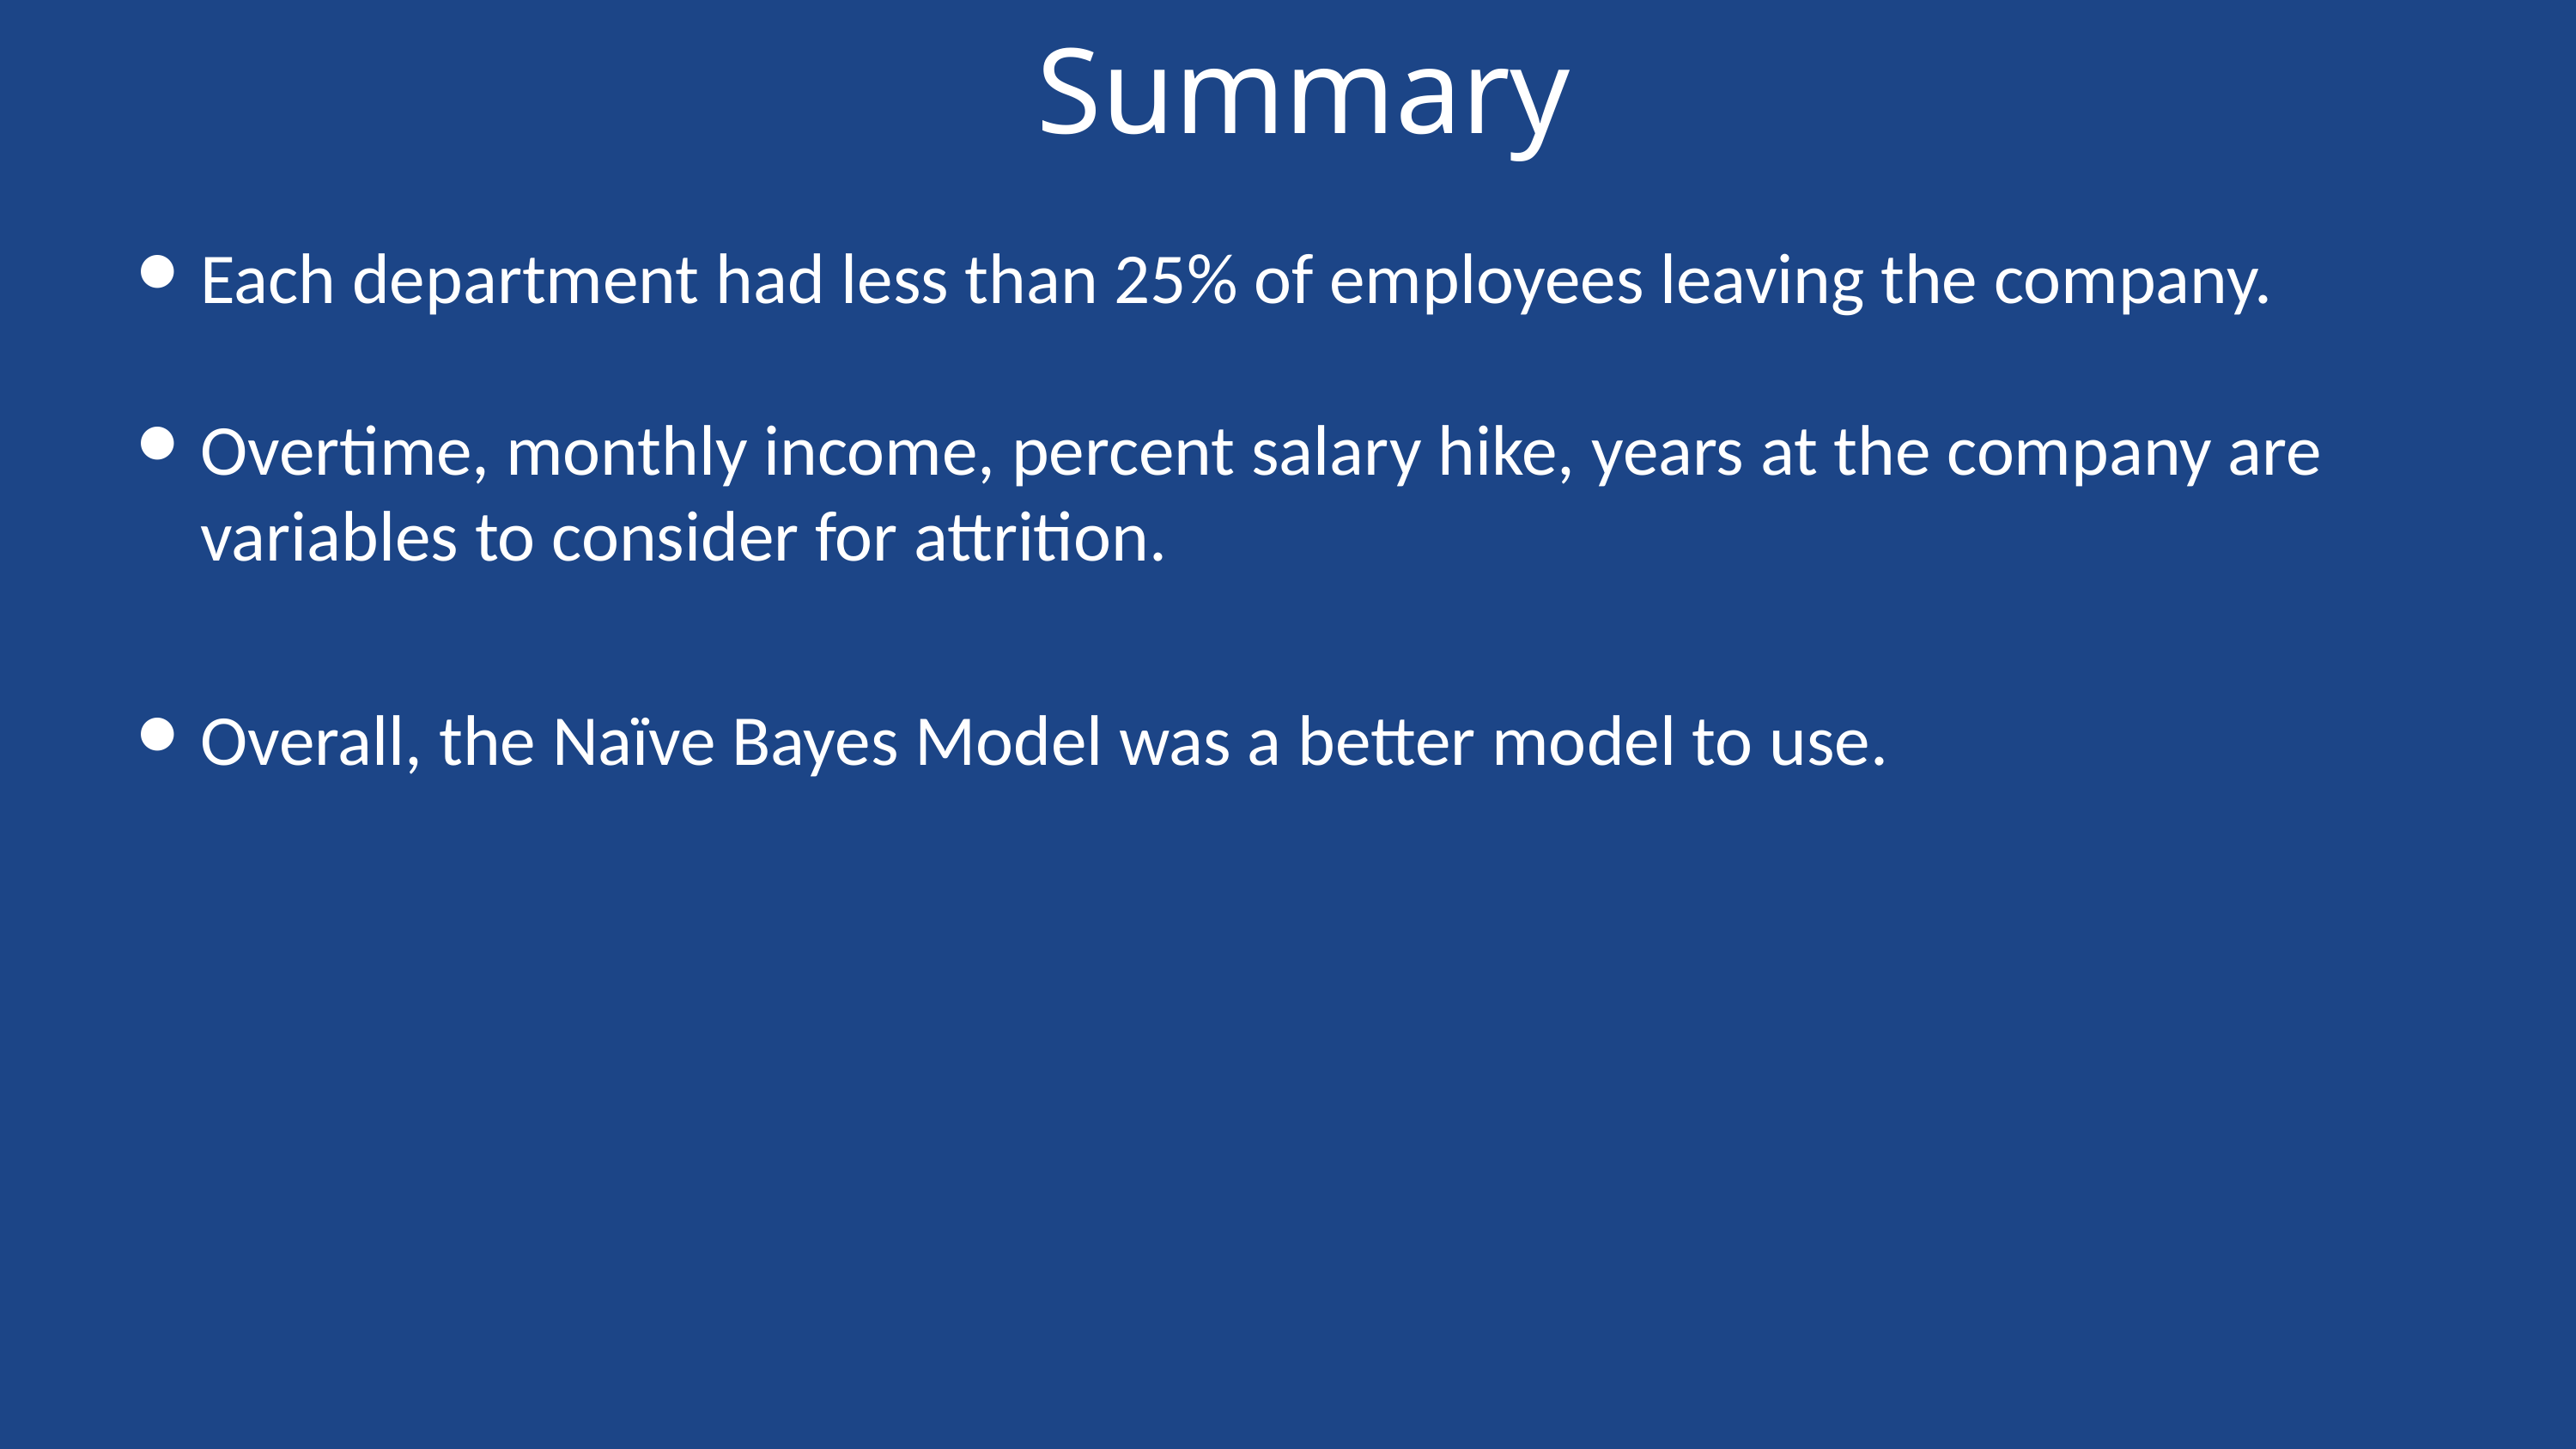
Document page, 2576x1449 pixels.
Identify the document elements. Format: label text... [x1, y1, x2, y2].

text_box Each department had less than 25% of employees leaving the company. Overtime, monthly income, percent salary hike, years at the company are variables to consider for attrition. Overall, the Naïve Bayes Model was a better model to use. [123, 257, 2518, 1016]
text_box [0, 0, 2576, 247]
